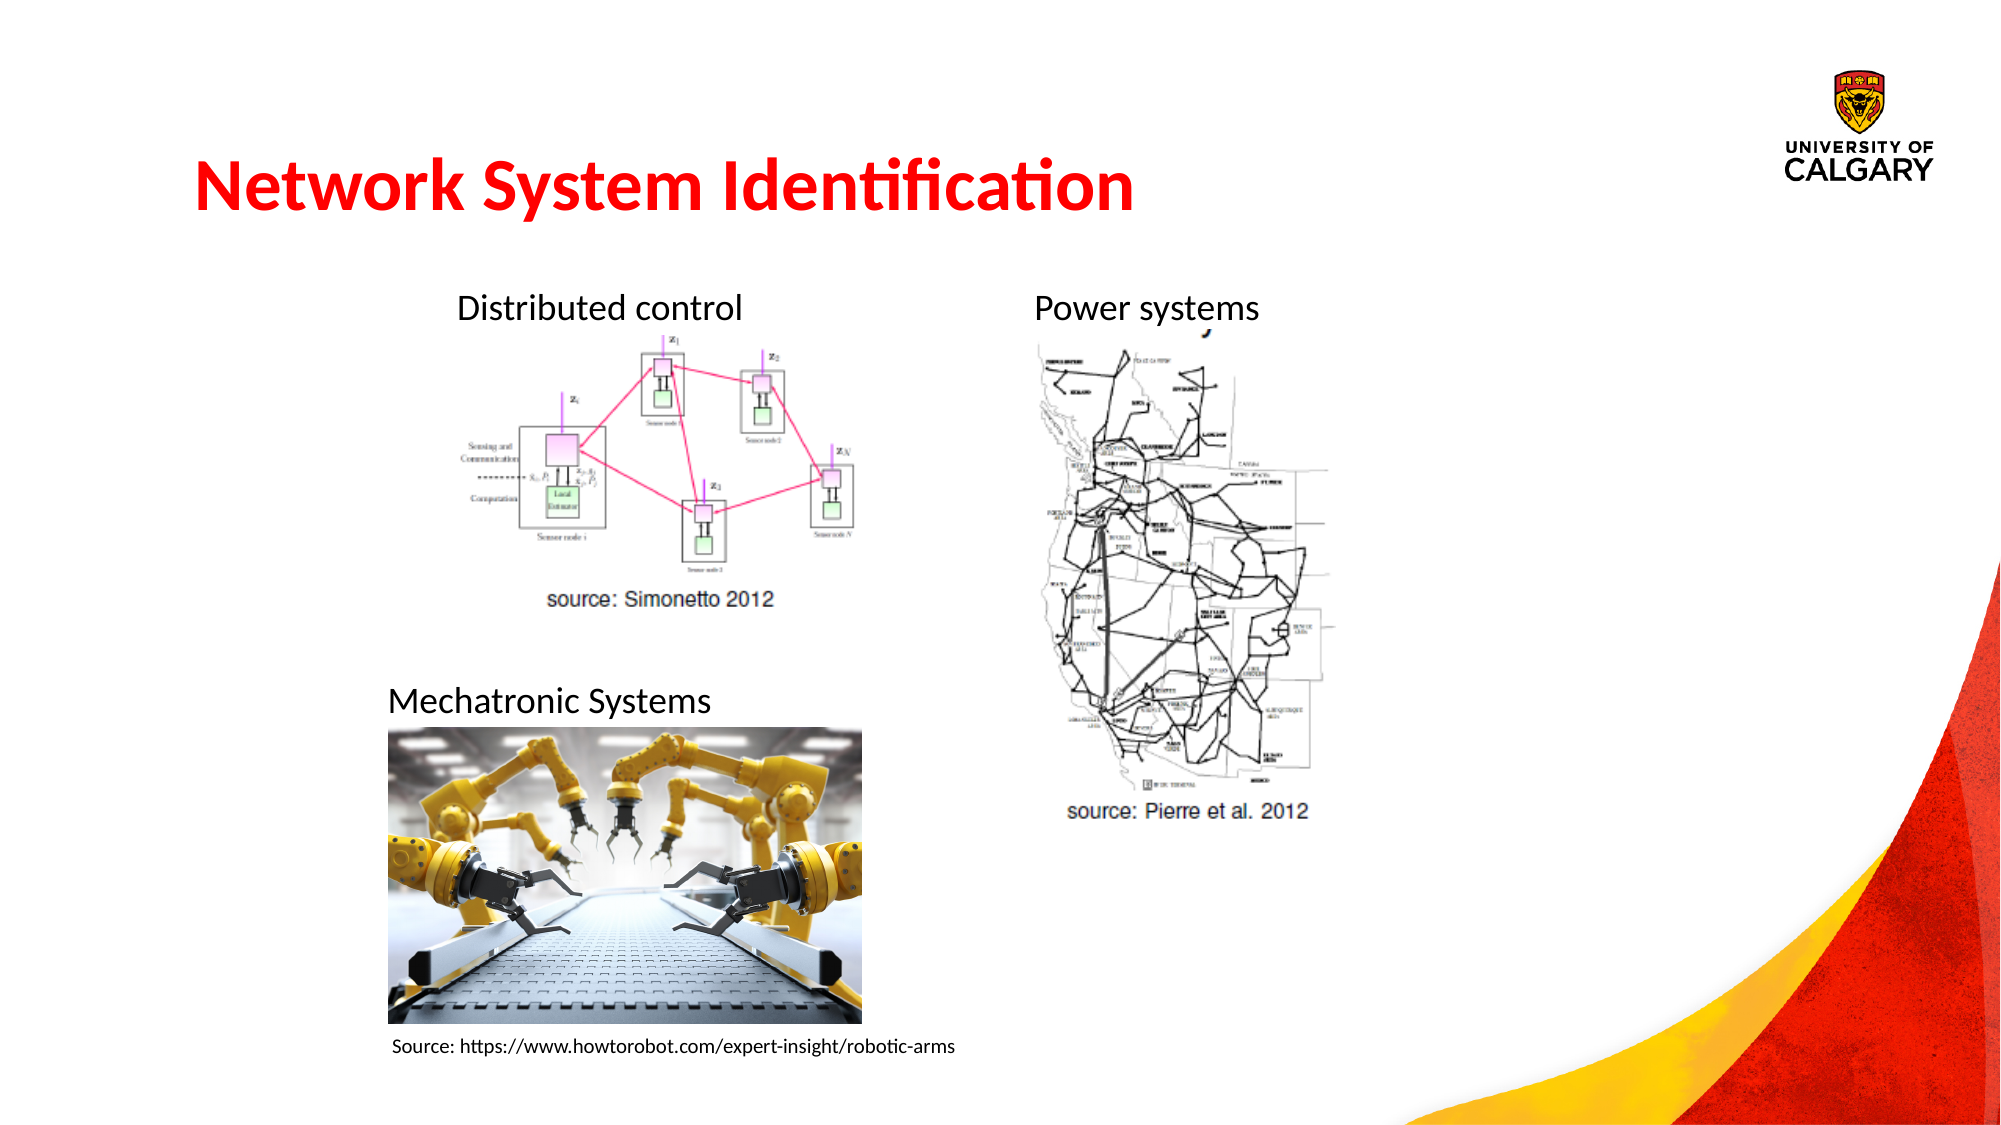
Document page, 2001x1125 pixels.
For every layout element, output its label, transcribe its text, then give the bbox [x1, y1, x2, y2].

text_box Mechatronic Systems [372, 668, 728, 729]
title My research is in system identification of complex systems [76, 96, 602, 652]
text_box Power systems [1019, 275, 1276, 329]
picture [0, 0, 2001, 1125]
text_box Source: https://www.howtorobot.com/expert-insight/robotic-arms [377, 1024, 971, 1065]
text_box Network System Identification [180, 127, 1152, 233]
text_box Distributed control [442, 275, 759, 335]
